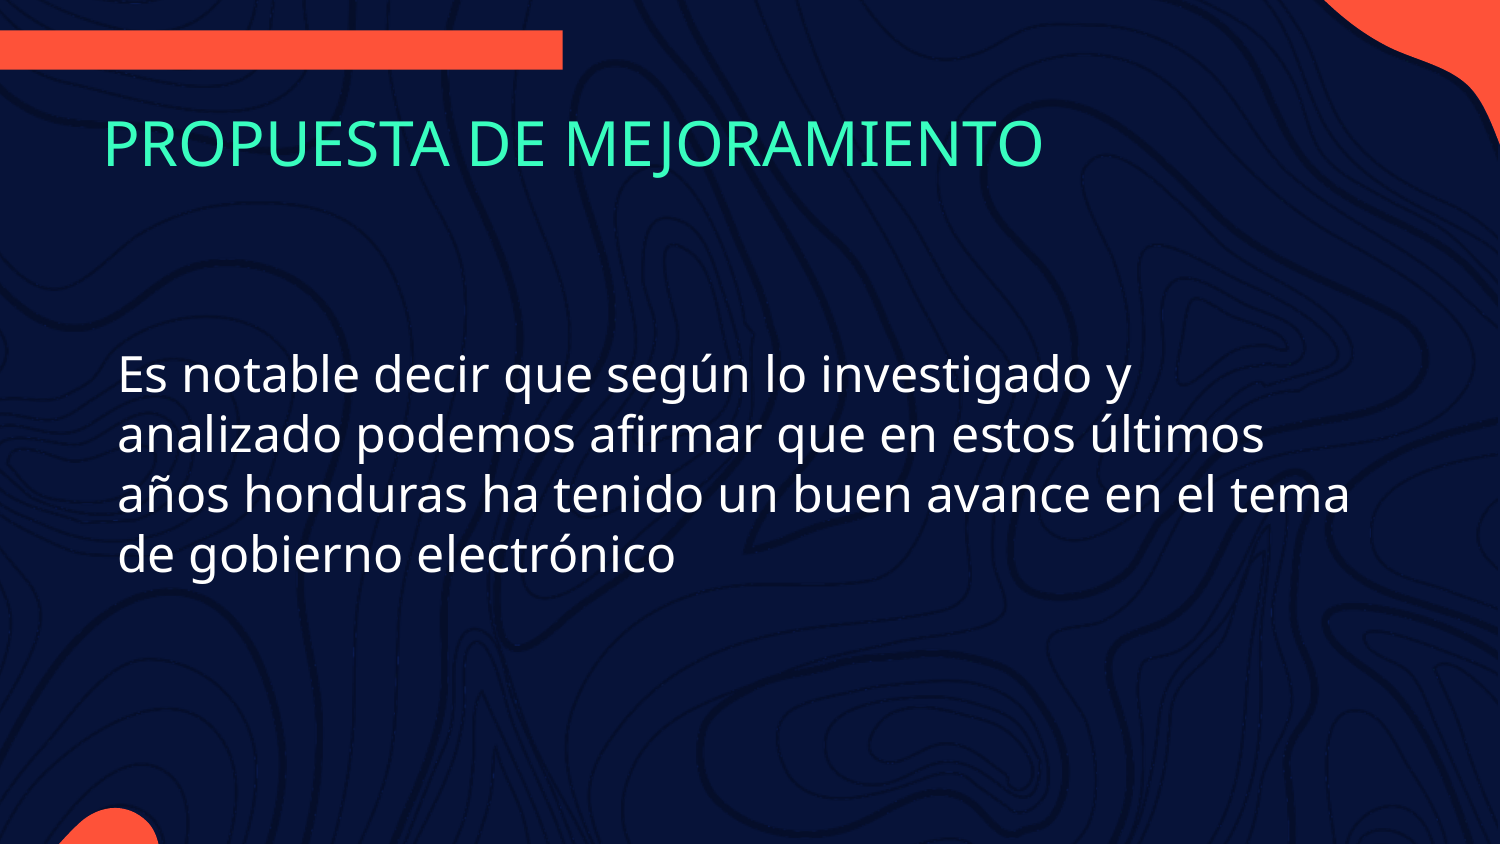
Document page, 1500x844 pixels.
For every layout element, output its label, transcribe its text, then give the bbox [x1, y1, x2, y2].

text_box [0, 30, 563, 70]
picture [0, 0, 1498, 844]
subtitle Es notable decir que según lo investigado y analizado podemos afirmar que en estos últimos años honduras ha tenido un buen avance en el tema de gobierno electrónico [102, 327, 1369, 747]
title PROPUESTA DE MEJORAMIENTO [102, 118, 1266, 256]
